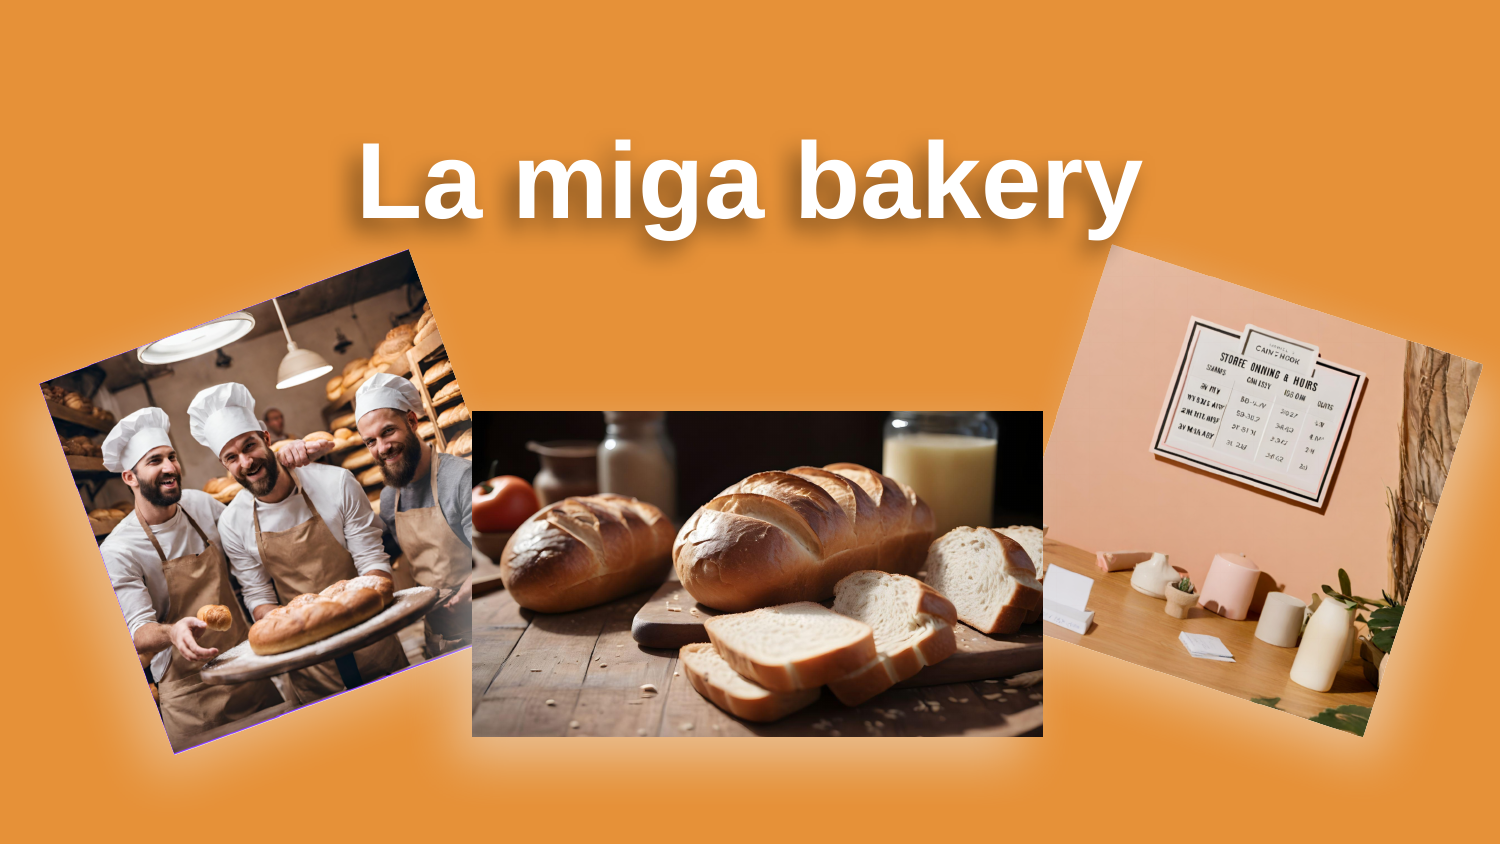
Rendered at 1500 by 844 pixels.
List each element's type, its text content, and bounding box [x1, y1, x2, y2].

title La miga bakery [51, 40, 1449, 378]
picture [40, 294, 1482, 754]
